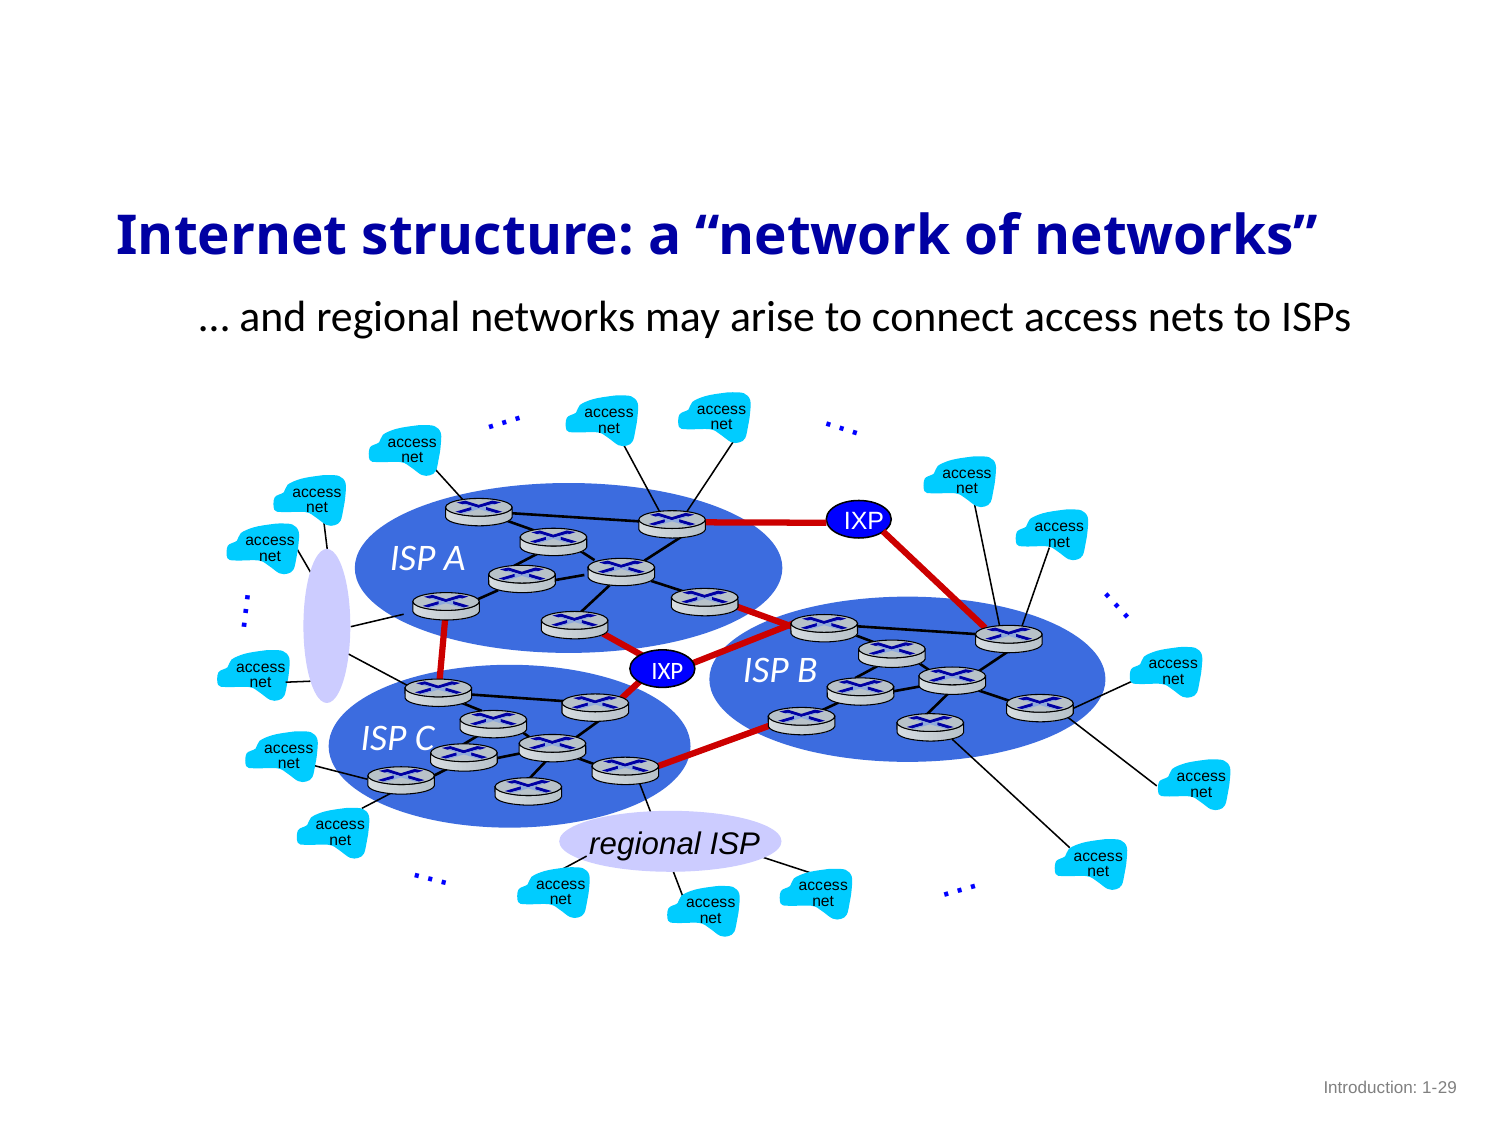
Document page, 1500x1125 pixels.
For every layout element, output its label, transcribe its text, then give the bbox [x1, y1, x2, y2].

text_box [354, 526, 520, 636]
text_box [412, 592, 480, 621]
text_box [470, 590, 499, 603]
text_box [646, 579, 694, 595]
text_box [244, 731, 329, 783]
text_box ISP C [345, 705, 439, 766]
text_box [303, 549, 351, 703]
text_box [1054, 838, 1138, 891]
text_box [637, 877, 683, 897]
text_box [536, 522, 644, 558]
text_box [1019, 561, 1050, 633]
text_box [894, 686, 918, 692]
text_box [986, 621, 1106, 694]
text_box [855, 664, 880, 677]
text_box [488, 565, 556, 593]
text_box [516, 867, 601, 919]
slide_number Introduction: 1-29 [1134, 1056, 1472, 1117]
text_box … [801, 371, 892, 458]
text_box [578, 549, 595, 561]
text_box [677, 392, 762, 444]
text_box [986, 508, 1002, 625]
text_box [660, 771, 682, 776]
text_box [216, 649, 301, 702]
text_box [679, 623, 794, 669]
title Internet structure: a “network of networks” [101, 182, 1396, 293]
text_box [368, 424, 452, 477]
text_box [1015, 509, 1099, 561]
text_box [1129, 646, 1213, 699]
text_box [858, 640, 926, 668]
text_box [827, 677, 894, 706]
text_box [445, 498, 513, 526]
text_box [629, 647, 700, 693]
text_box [580, 581, 615, 603]
text_box [950, 695, 1058, 728]
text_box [344, 651, 414, 689]
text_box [520, 528, 587, 556]
text_box [655, 539, 705, 588]
text_box [344, 780, 367, 793]
text_box [353, 689, 404, 705]
text_box [615, 586, 671, 603]
text_box ISP A [375, 525, 481, 586]
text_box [329, 764, 368, 780]
text_box [662, 491, 686, 510]
text_box [539, 556, 587, 581]
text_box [975, 625, 1043, 653]
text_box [666, 885, 751, 938]
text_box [612, 670, 651, 709]
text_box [548, 810, 822, 877]
text_box [384, 501, 445, 525]
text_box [768, 707, 835, 735]
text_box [637, 776, 683, 810]
text_box … [382, 852, 471, 936]
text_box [644, 539, 683, 561]
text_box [296, 807, 380, 860]
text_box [1058, 710, 1157, 786]
text_box [499, 581, 580, 603]
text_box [623, 444, 662, 515]
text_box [779, 868, 863, 920]
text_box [940, 728, 1070, 848]
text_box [977, 653, 1013, 672]
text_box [816, 700, 843, 713]
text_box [1006, 694, 1074, 722]
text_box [918, 695, 950, 713]
text_box … [1078, 546, 1178, 646]
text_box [350, 614, 404, 627]
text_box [513, 512, 638, 522]
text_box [404, 679, 472, 707]
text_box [439, 603, 801, 771]
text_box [686, 444, 734, 510]
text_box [367, 766, 435, 795]
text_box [226, 523, 310, 575]
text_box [705, 497, 986, 628]
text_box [494, 777, 562, 806]
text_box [505, 520, 536, 531]
text_box [464, 483, 623, 512]
text_box [394, 771, 637, 828]
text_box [896, 713, 964, 742]
text_box [414, 671, 437, 679]
text_box … [455, 371, 546, 452]
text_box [587, 558, 655, 586]
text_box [923, 456, 1007, 508]
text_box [1157, 759, 1242, 811]
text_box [361, 782, 412, 809]
text_box … [193, 569, 269, 649]
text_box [434, 468, 464, 501]
text_box … and regional networks may arise to connect access nets to ISPs [184, 287, 1381, 371]
text_box [877, 635, 977, 666]
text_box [541, 611, 608, 639]
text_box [322, 527, 328, 550]
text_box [435, 772, 450, 780]
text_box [556, 574, 585, 581]
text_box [519, 771, 549, 777]
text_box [858, 628, 975, 635]
text_box [329, 712, 345, 764]
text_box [592, 626, 651, 661]
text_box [565, 395, 649, 447]
text_box [880, 668, 918, 686]
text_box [591, 757, 659, 785]
text_box ISP B [801, 642, 833, 698]
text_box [512, 553, 539, 565]
text_box [833, 642, 858, 677]
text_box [273, 474, 357, 527]
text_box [858, 632, 877, 640]
text_box [801, 692, 940, 762]
text_box … [919, 863, 1009, 949]
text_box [790, 614, 858, 642]
text_box [1002, 606, 1019, 625]
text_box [561, 693, 629, 722]
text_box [430, 743, 498, 772]
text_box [638, 510, 705, 539]
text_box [671, 588, 738, 616]
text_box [1072, 678, 1139, 709]
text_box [918, 666, 986, 695]
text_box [975, 689, 1020, 705]
